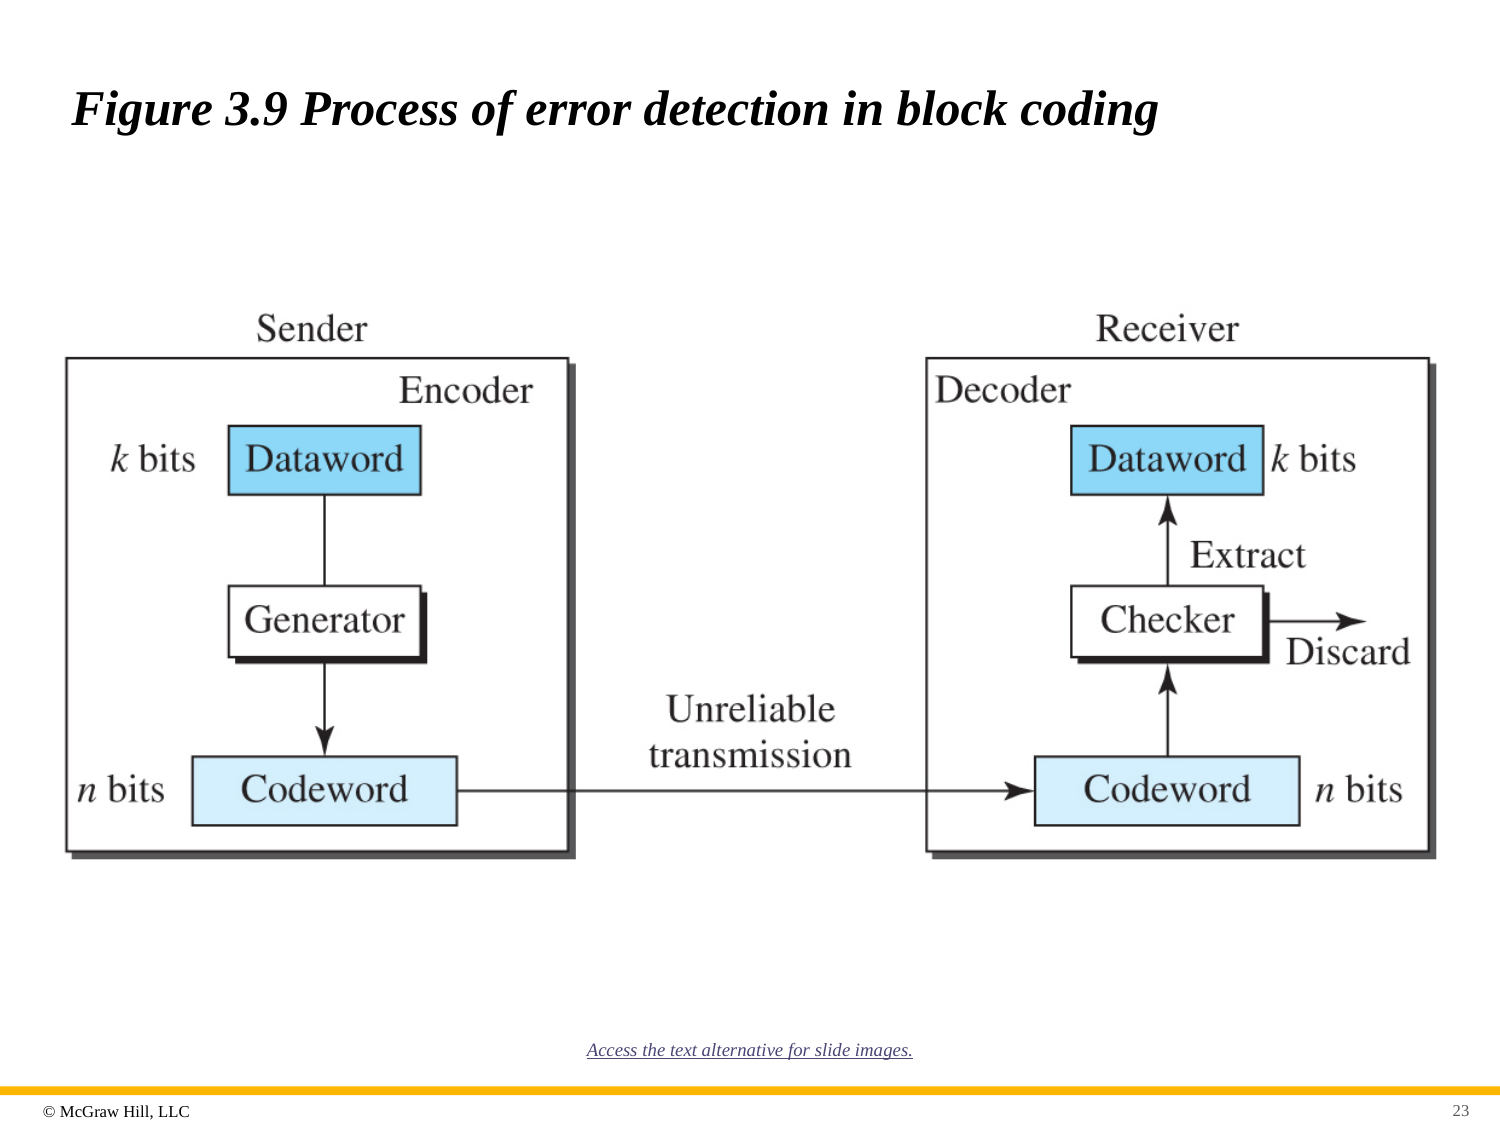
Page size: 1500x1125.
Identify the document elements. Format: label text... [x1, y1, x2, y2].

slide_number 23 [1418, 1096, 1477, 1123]
picture [59, 305, 1440, 863]
list Access the text alternative for slide images. [525, 1033, 975, 1066]
title Figure 3.9 Process of error detection in block coding [56, 50, 1444, 162]
